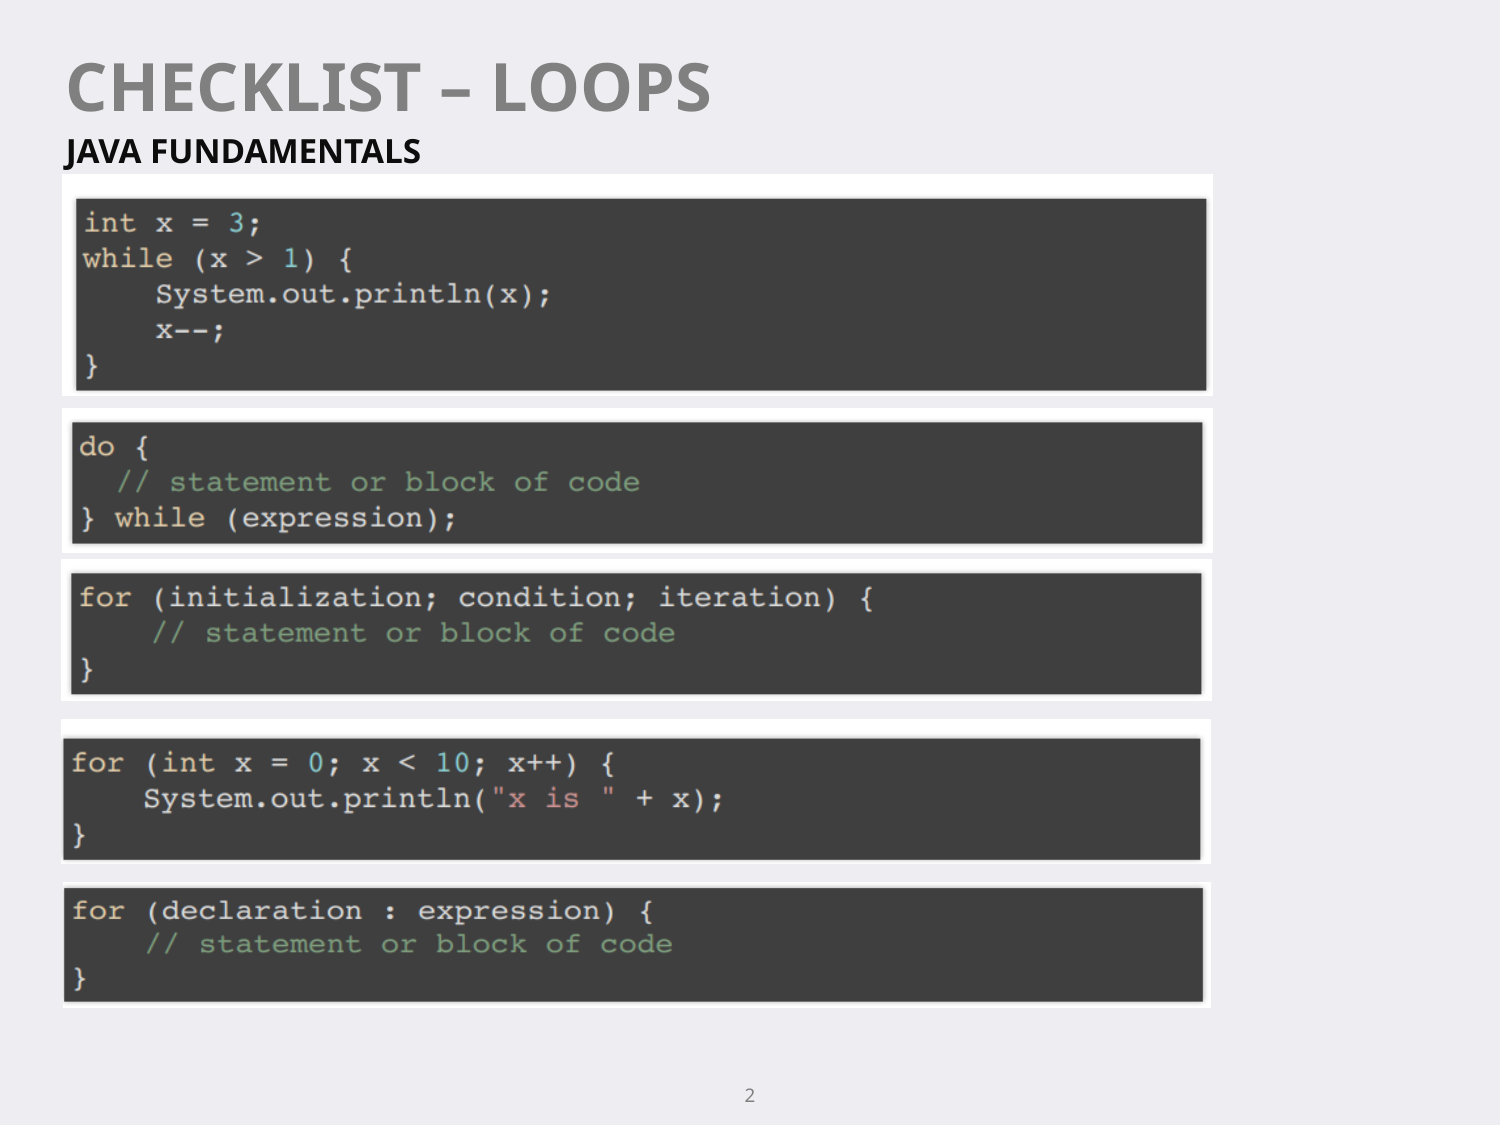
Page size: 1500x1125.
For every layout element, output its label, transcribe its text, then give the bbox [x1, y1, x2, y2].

slide_number 2 [712, 1065, 788, 1125]
picture [61, 718, 1211, 865]
picture [61, 558, 1212, 701]
picture [62, 882, 1211, 1009]
list CHECKLIST – LOOPS [51, 45, 1338, 125]
picture [62, 408, 1213, 553]
picture [62, 174, 1213, 396]
list JAVA FUNDAMENTALS [51, 125, 752, 175]
